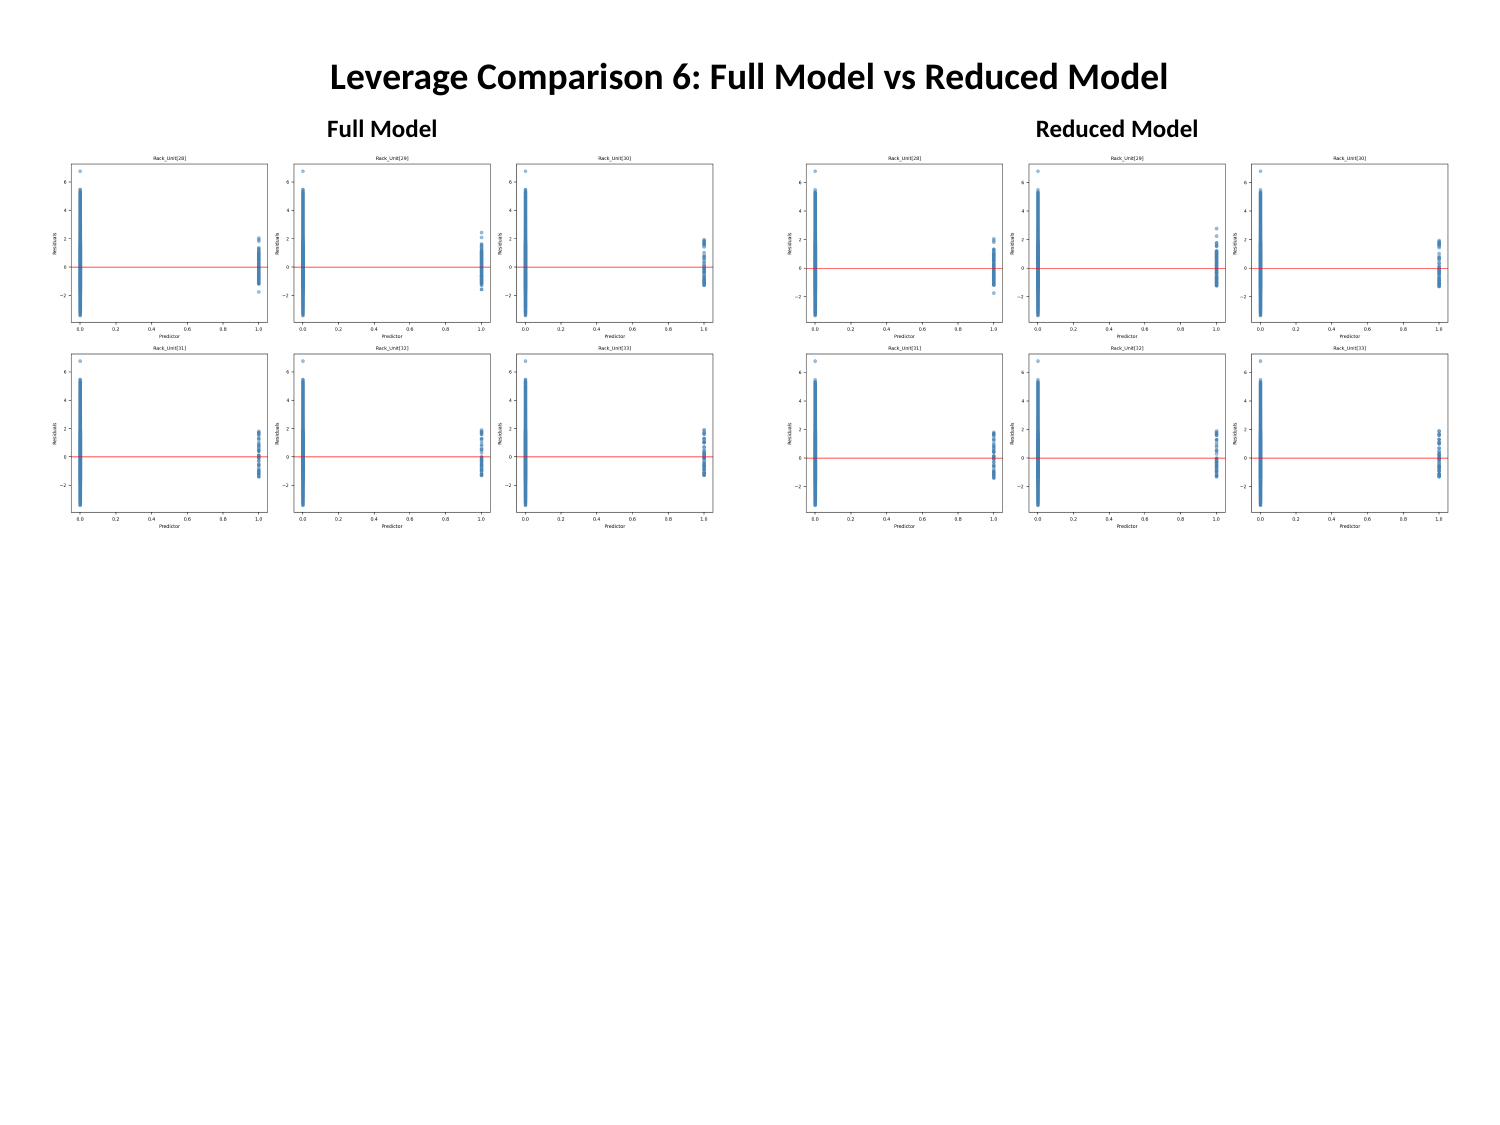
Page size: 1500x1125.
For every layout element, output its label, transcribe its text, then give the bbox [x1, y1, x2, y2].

text_box Reduced Model [1021, 104, 1214, 148]
text_box Leverage Comparison 6: Full Model vs Reduced Model [315, 44, 1185, 105]
picture [44, 149, 721, 536]
text_box Full Model [312, 104, 453, 148]
picture [779, 149, 1456, 536]
